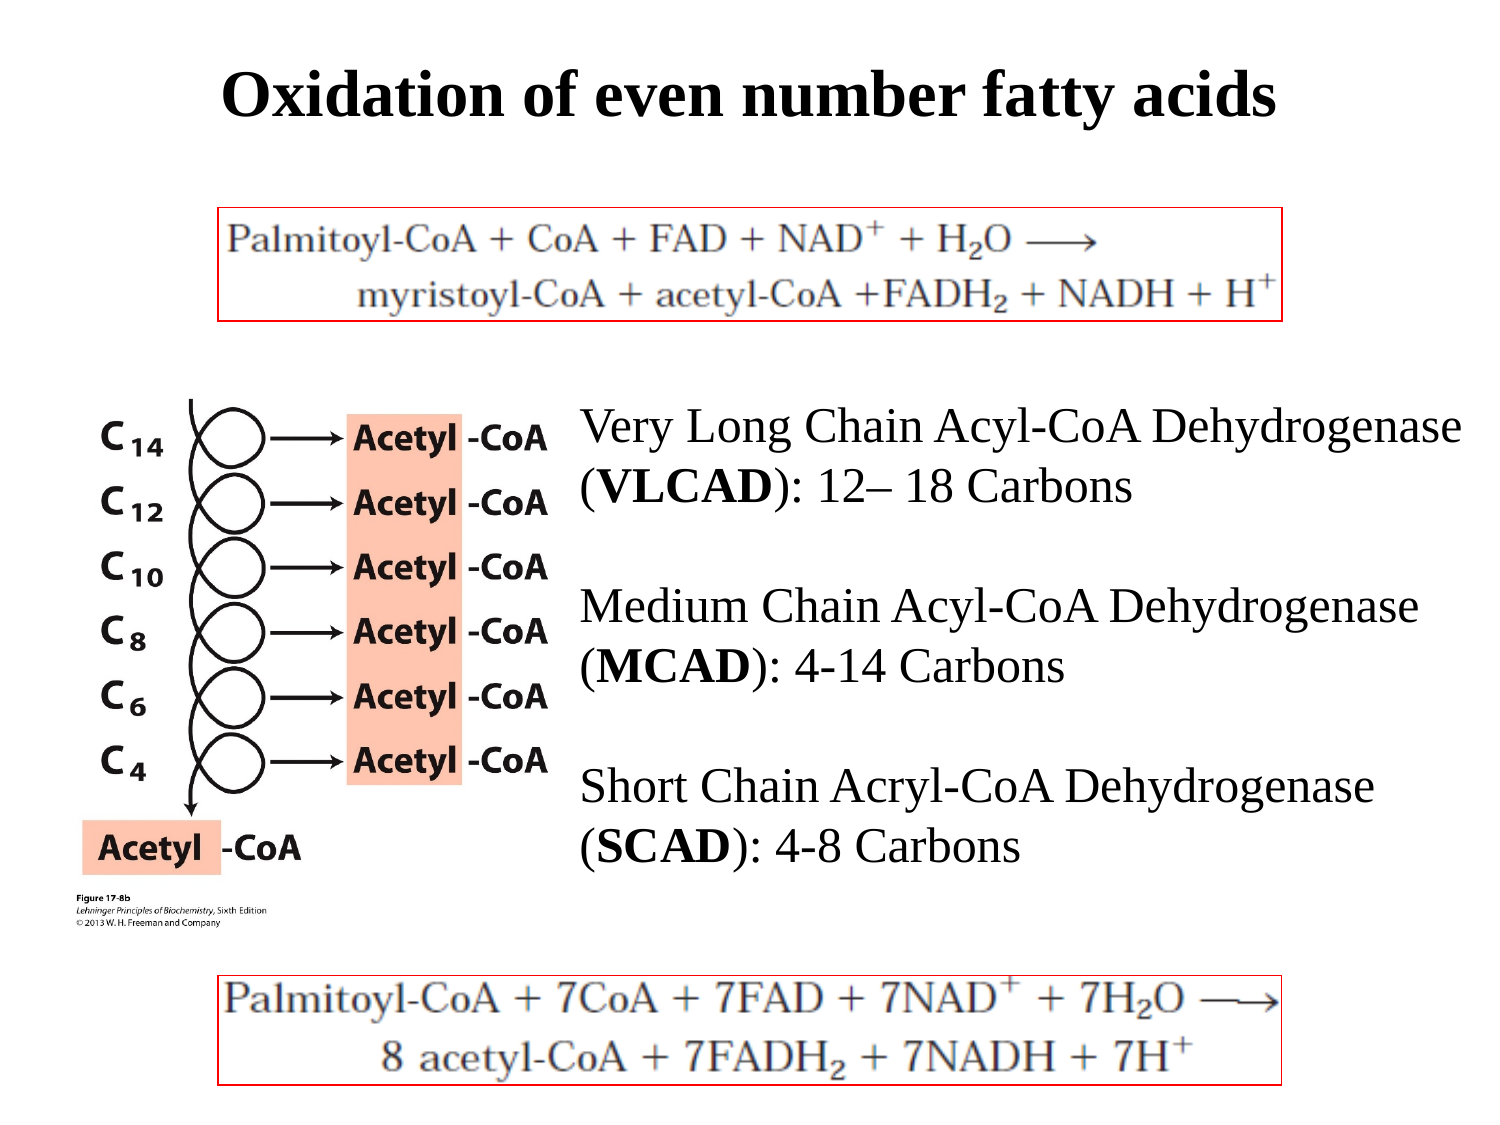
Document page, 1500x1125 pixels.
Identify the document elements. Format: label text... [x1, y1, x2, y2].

text_box Very Long Chain Acyl-CoA Dehydrogenase (VLCAD): 12– 18 Carbons Medium Chain Acyl-CoA Dehydrogenase (MCAD): 4-14 Carbons Short Chain Acryl-CoA Dehydrogenase (SCAD): 4-8 Carbons [564, 385, 1478, 881]
text_box Oxidation of even number fatty acids [0, 42, 1500, 138]
picture [218, 208, 1282, 321]
picture [218, 975, 1281, 1085]
picture [72, 381, 561, 929]
